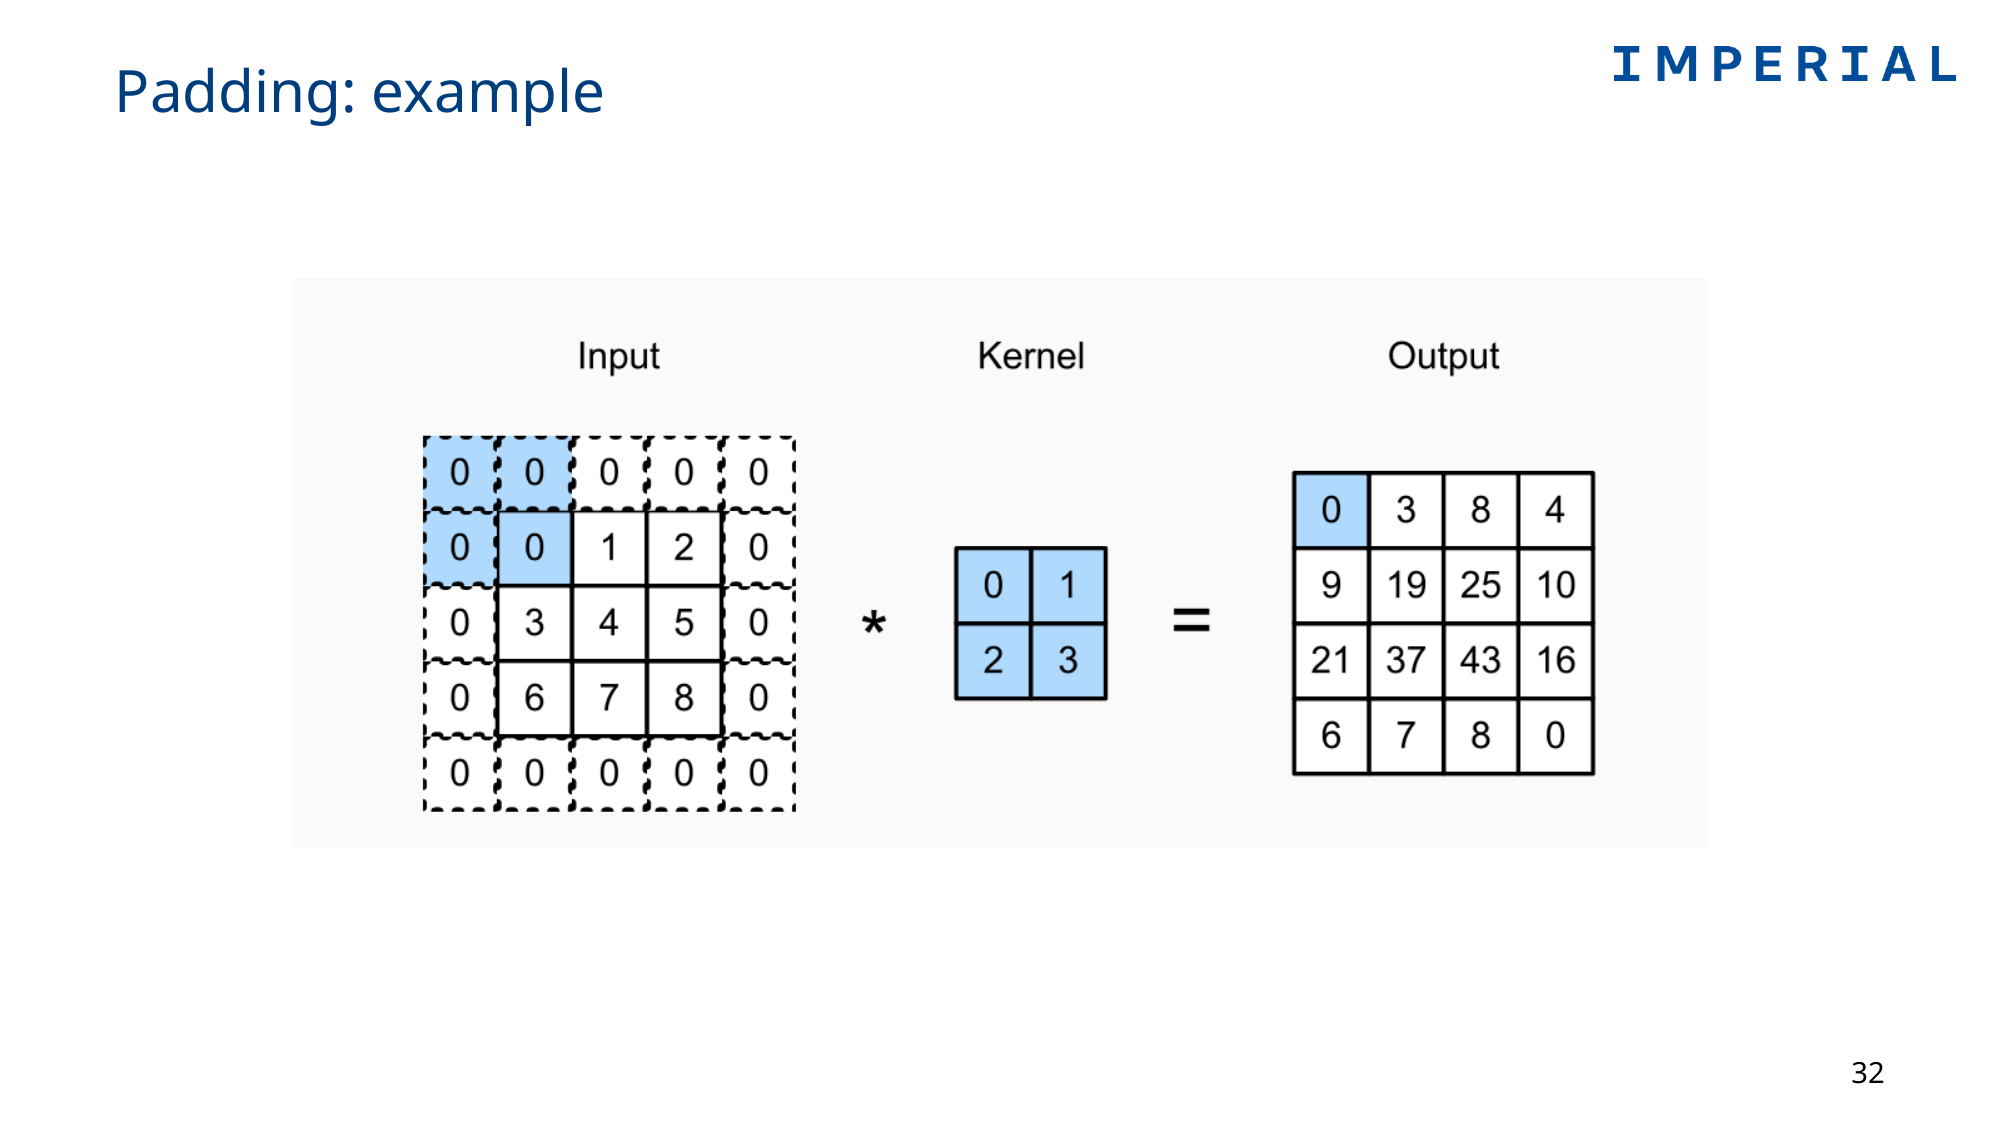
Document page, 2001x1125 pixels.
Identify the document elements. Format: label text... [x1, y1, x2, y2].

picture [293, 278, 1707, 847]
slide_number 32 [1433, 1046, 1901, 1103]
title Padding: example [99, 0, 1900, 184]
picture [1900, 46, 1956, 81]
